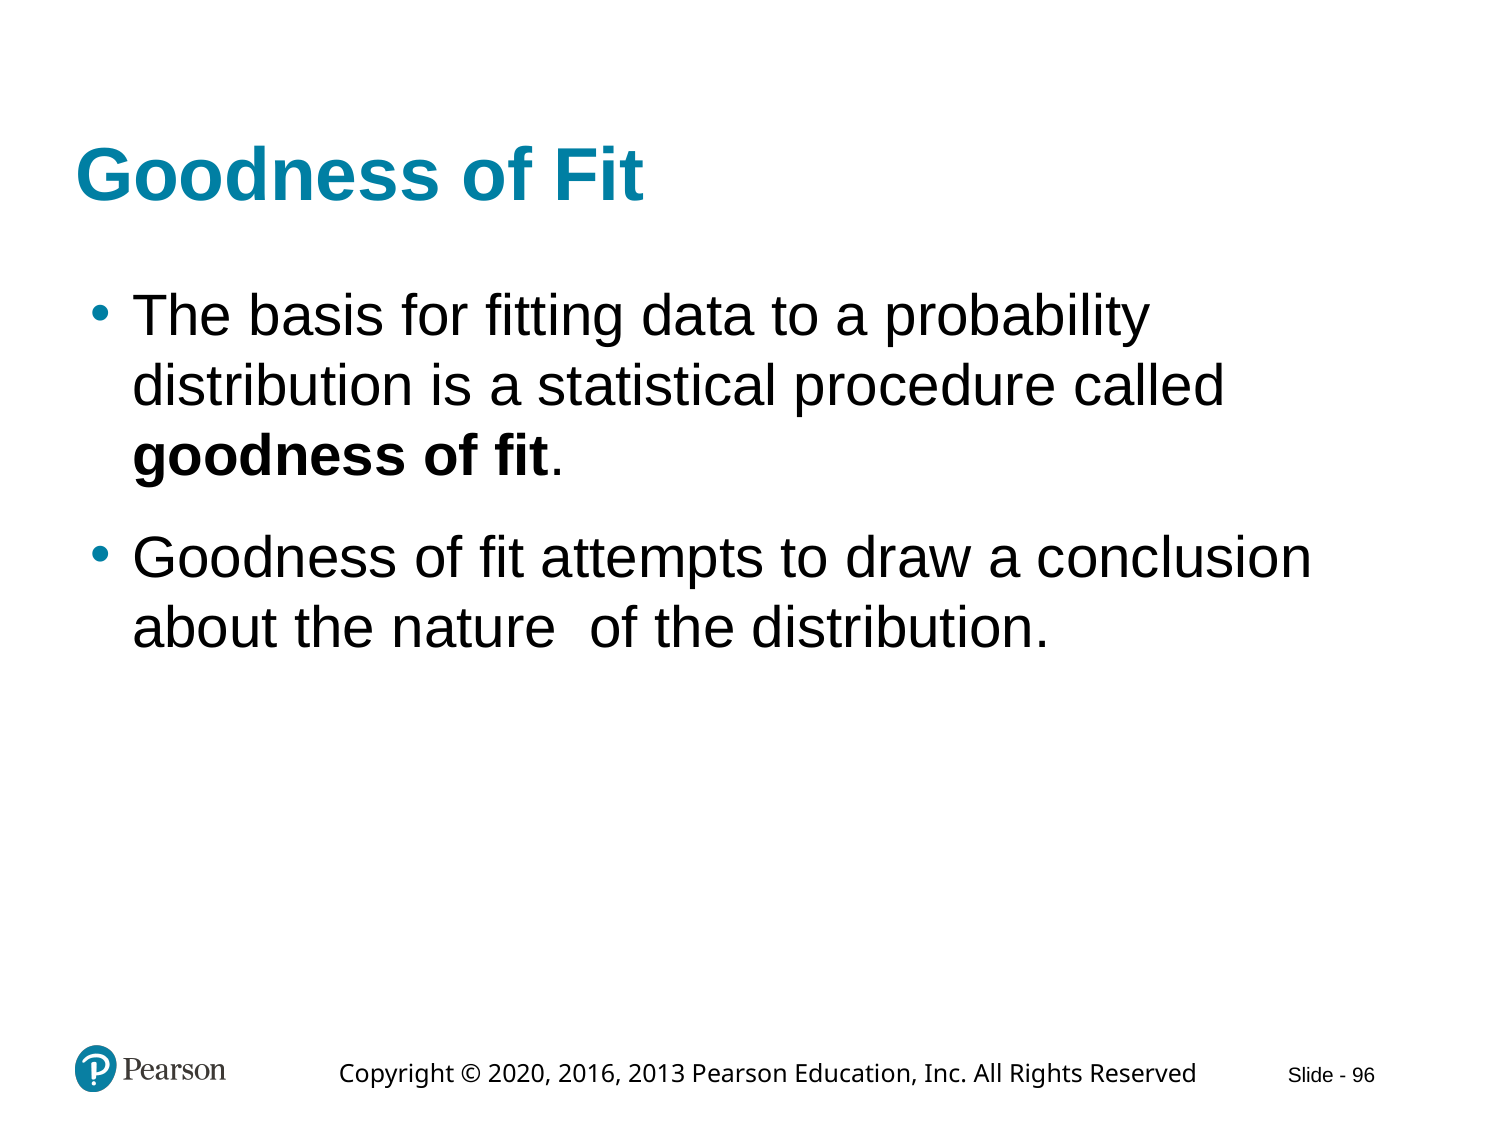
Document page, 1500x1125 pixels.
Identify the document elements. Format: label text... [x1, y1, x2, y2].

list The basis for fitting data to a probability distribution is a statistical procedure called goodness of fit. Goodness of fit attempts to draw a conclusion about the nature of the distribution. [75, 262, 1425, 960]
picture [101, 1045, 226, 1092]
picture [83, 1054, 109, 1079]
title Goodness of Fit [75, 35, 1425, 216]
picture [75, 1045, 90, 1061]
picture [75, 1078, 86, 1092]
